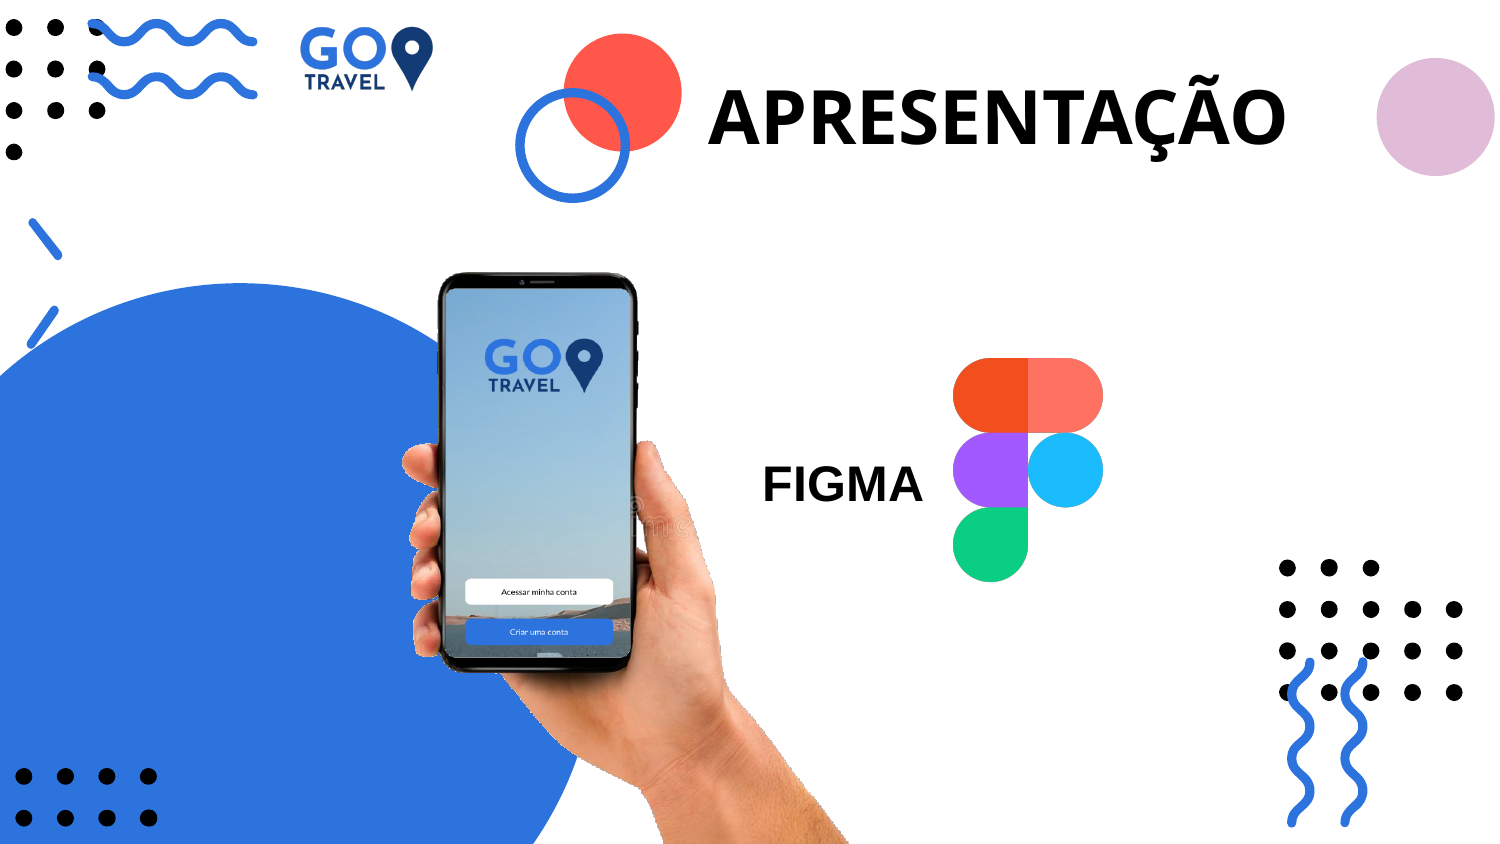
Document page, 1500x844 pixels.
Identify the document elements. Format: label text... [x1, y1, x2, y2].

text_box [1278, 555, 1463, 702]
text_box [0, 18, 106, 165]
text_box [491, 8, 707, 241]
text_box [15, 767, 161, 844]
picture [290, 19, 433, 98]
text_box [26, 305, 59, 349]
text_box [1286, 656, 1368, 828]
text_box [28, 218, 63, 261]
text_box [87, 18, 258, 100]
picture [391, 249, 855, 844]
picture [953, 358, 1103, 582]
text_box FIGMA [859, 436, 948, 511]
text_box [1376, 57, 1495, 177]
text_box APRESENTAÇÃO [711, 54, 1338, 169]
